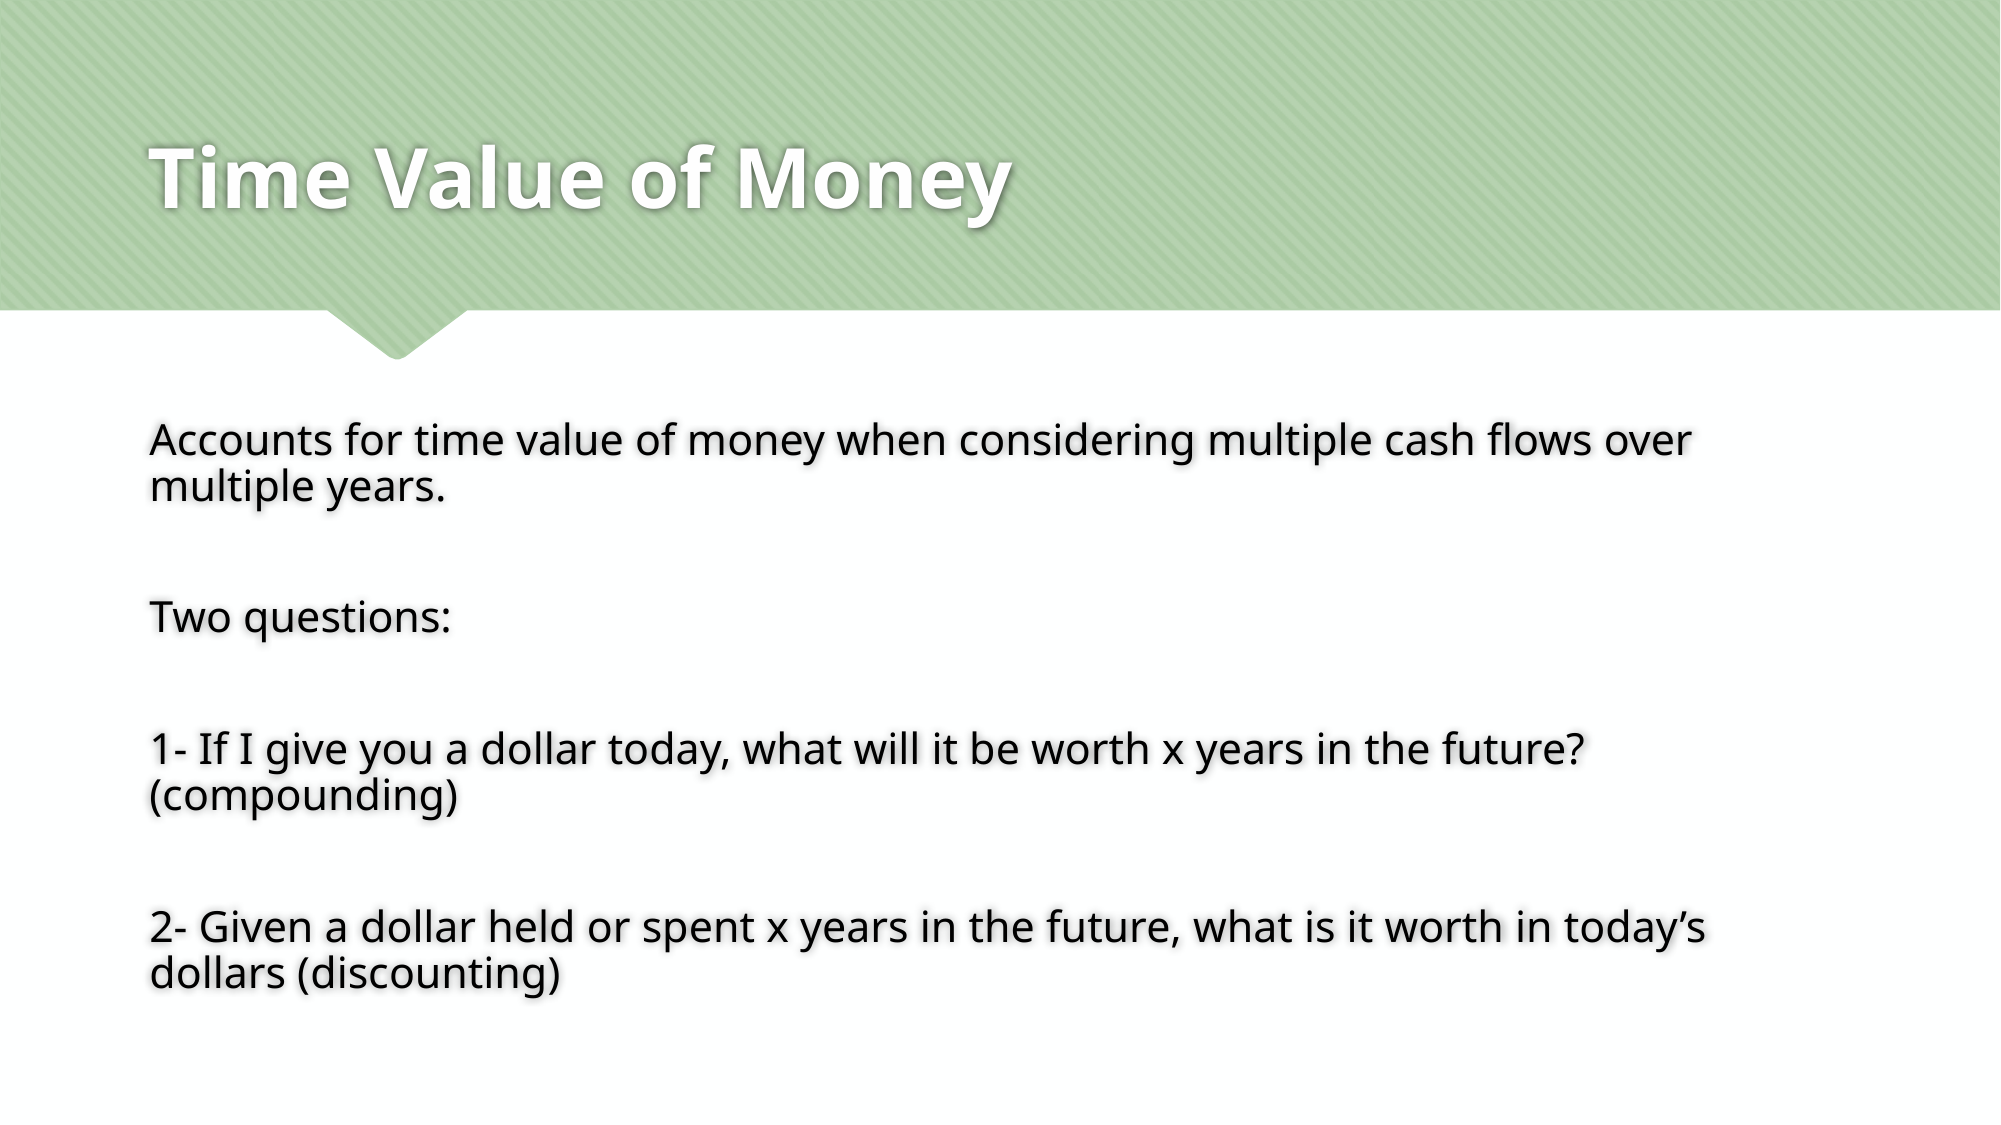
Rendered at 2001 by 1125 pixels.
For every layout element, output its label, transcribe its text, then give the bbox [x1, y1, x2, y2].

title Time Value of Money [132, 73, 1868, 233]
list Accounts for time value of money when considering multiple cash flows over multiple years. Two questions: 1- If I give you a dollar today, what will it be worth x years in the future? (compounding) 2- Given a dollar held or spent x years in the future, what is it worth in today’s dollars (discounting) [134, 410, 1866, 1008]
